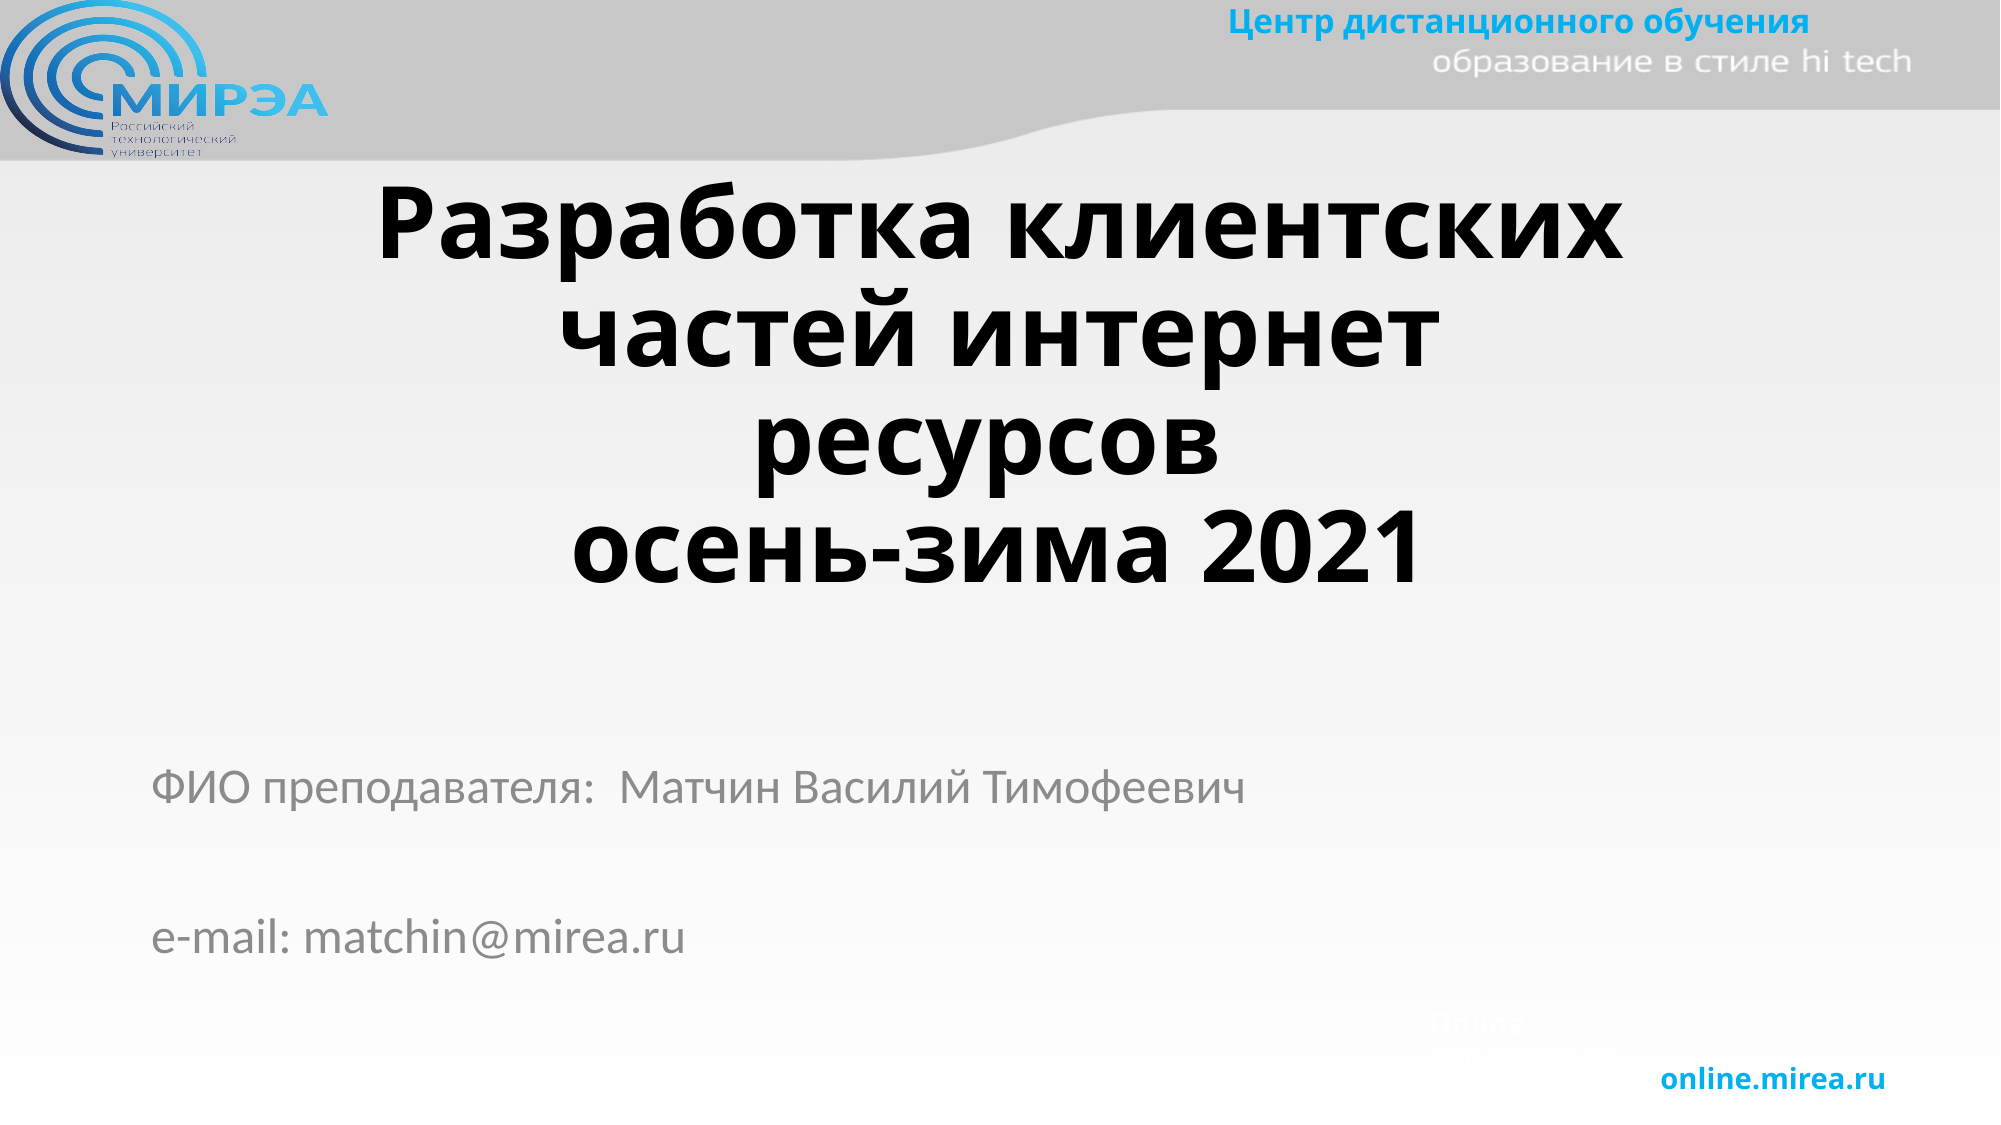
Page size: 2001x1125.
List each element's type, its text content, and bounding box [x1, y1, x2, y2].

text_box Online-edu.mirea.ru [1413, 999, 1727, 1083]
list ФИО преподавателя: Матчин Василий Тимофеевич e-mail: matchin@mirea.ru [136, 752, 1862, 999]
title Разработка клиентских частей интернет ресурсов осень-зима 2021 [306, 281, 1694, 612]
picture [0, 0, 329, 159]
